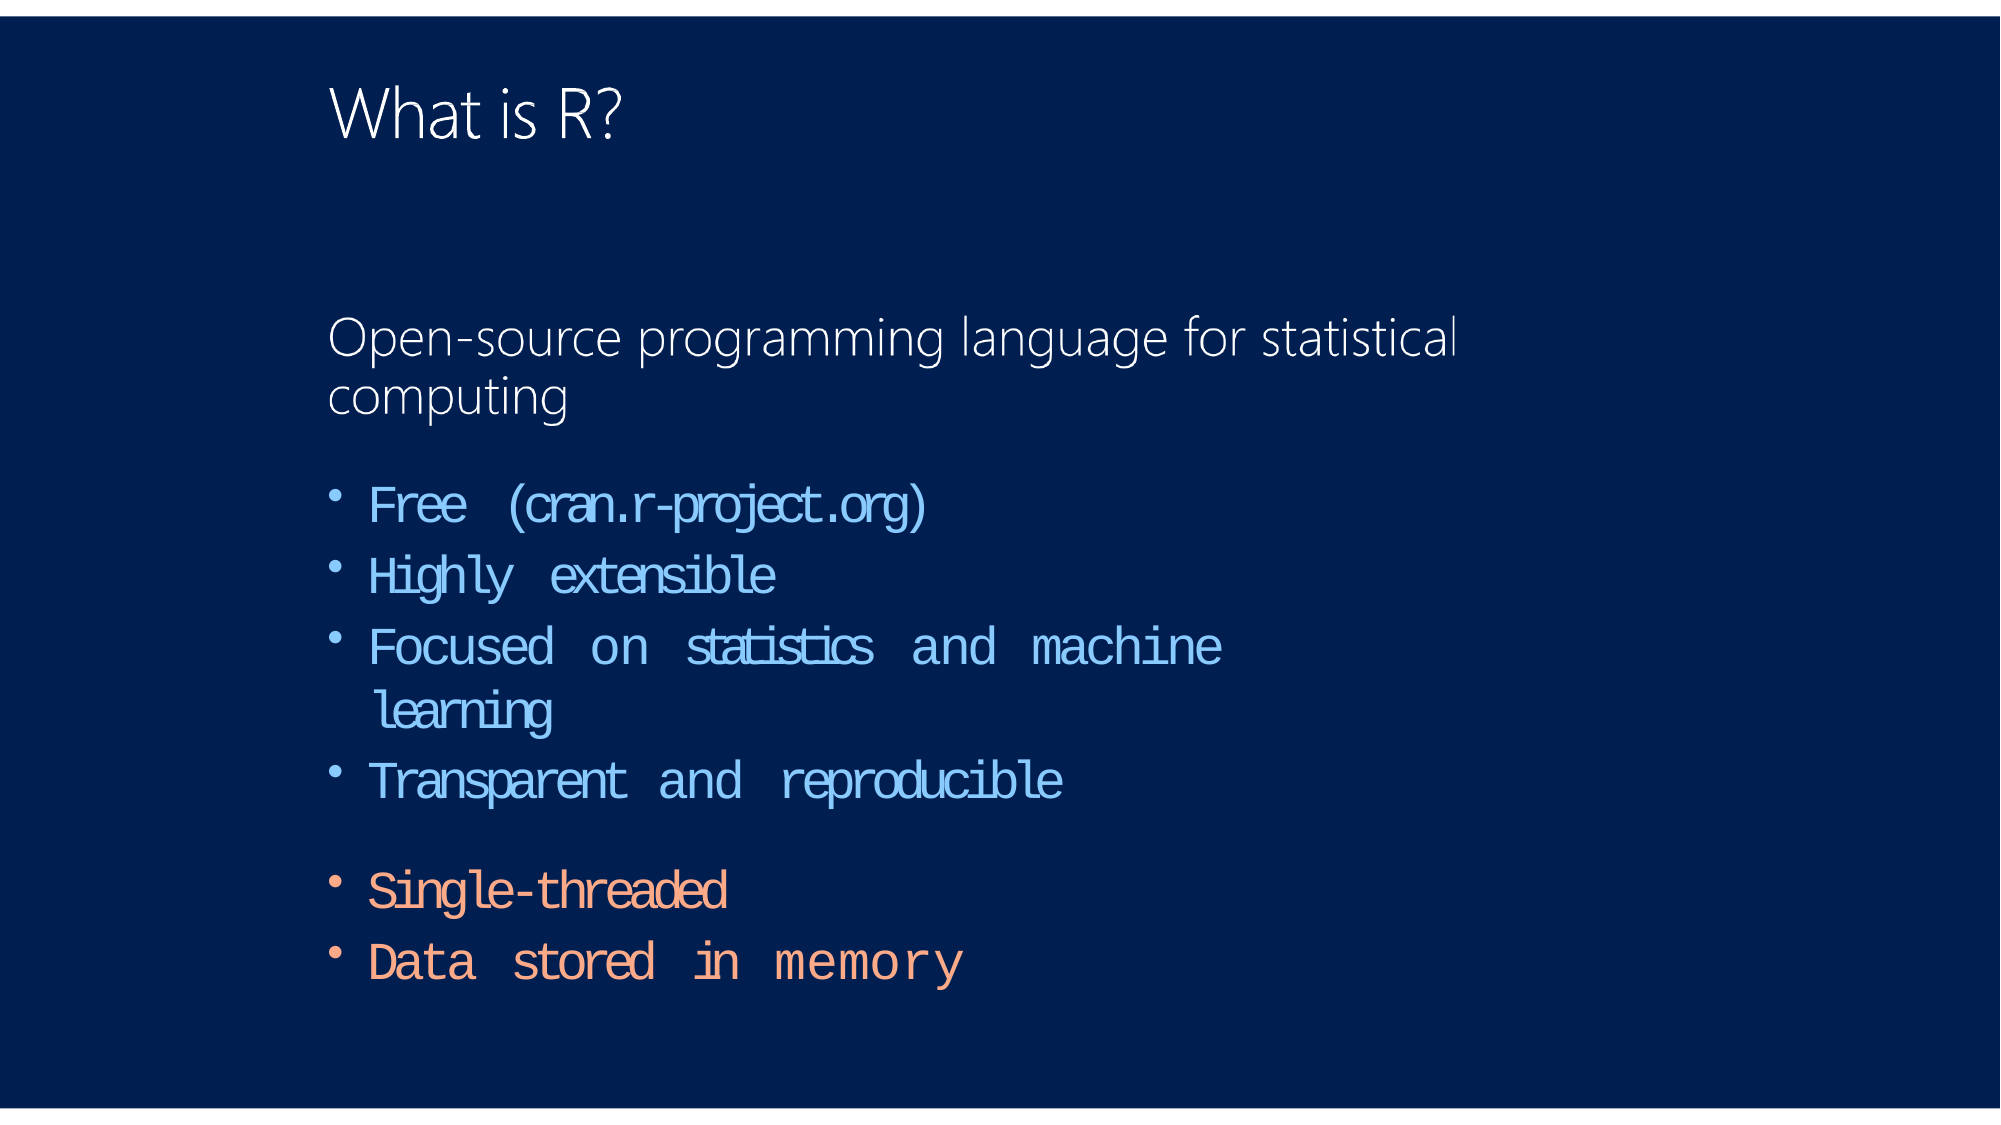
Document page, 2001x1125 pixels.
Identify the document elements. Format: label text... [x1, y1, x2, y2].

text_box [503, 102, 507, 139]
text_box [395, 85, 423, 139]
text_box Free (cran.r-project.org) Highly extensible Focused on statistics and machine learning Transparent and reproducible Single-threaded Data stored in memory [325, 469, 1323, 991]
text_box [329, 315, 1455, 426]
text_box [329, 88, 390, 139]
text_box [514, 101, 536, 139]
text_box [430, 101, 457, 139]
text_box [460, 92, 481, 139]
text_box [597, 87, 621, 125]
text_box [562, 88, 592, 139]
